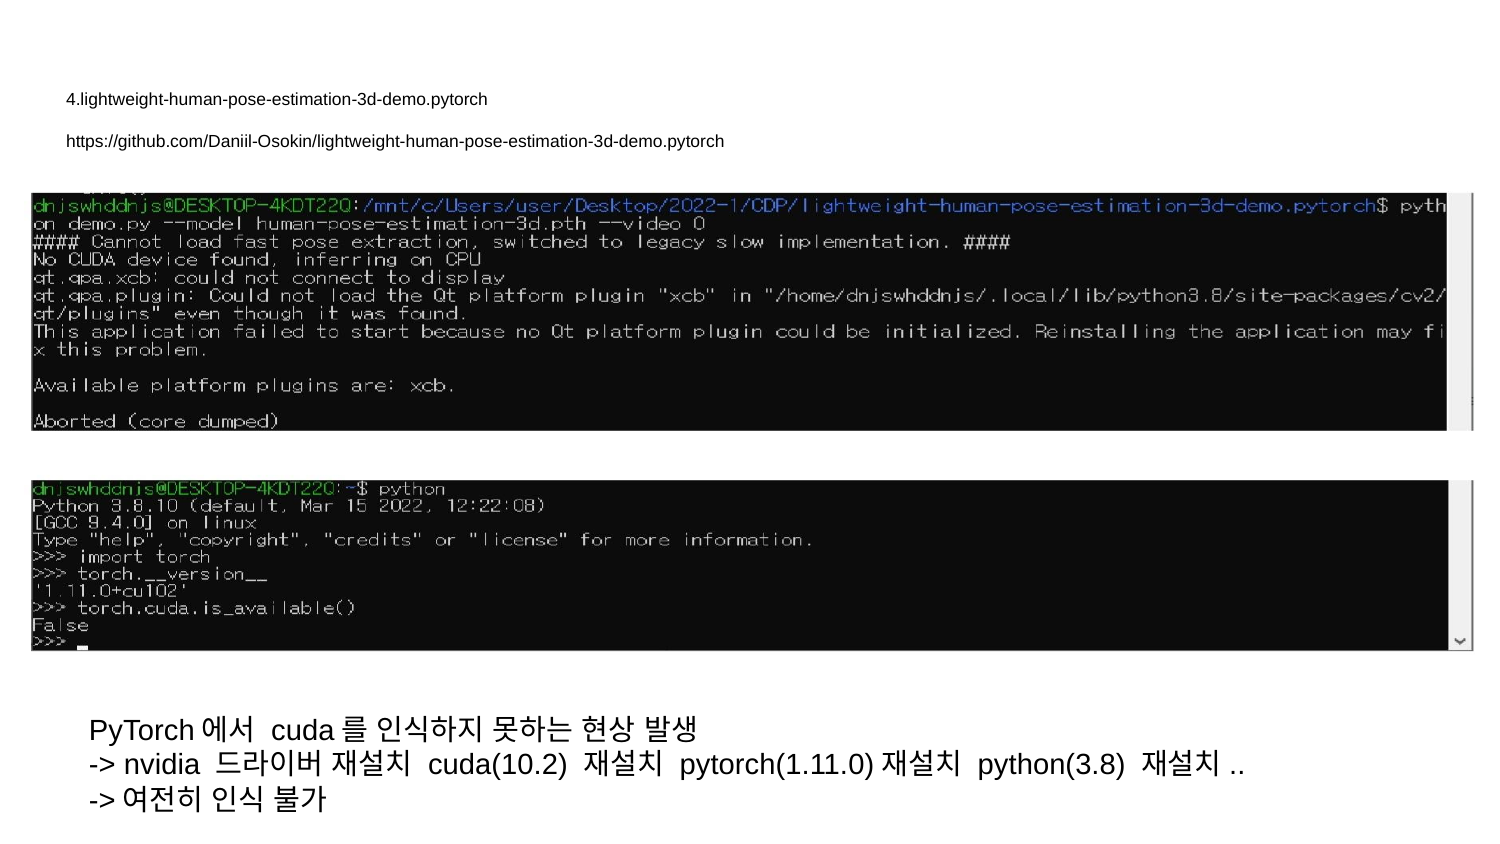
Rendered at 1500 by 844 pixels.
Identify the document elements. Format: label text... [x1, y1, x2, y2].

title 4.lightweight-human-pose-estimation-3d-demo.pytorch https://github.com/Daniil-Osokin/lightweight-human-pose-estimation-3d-demo.pytorch [51, 72, 1449, 167]
text_box PyTorch에서 cuda를 인식하지 못하는 현상 발생 -> nvidia 드라이버 재설치 cuda(10.2) 재설치 pytorch(1.11.0)재설치 python(3.8) 재설치.. ->여전히 인식 불가 [73, 695, 1274, 831]
picture [24, 191, 1476, 656]
